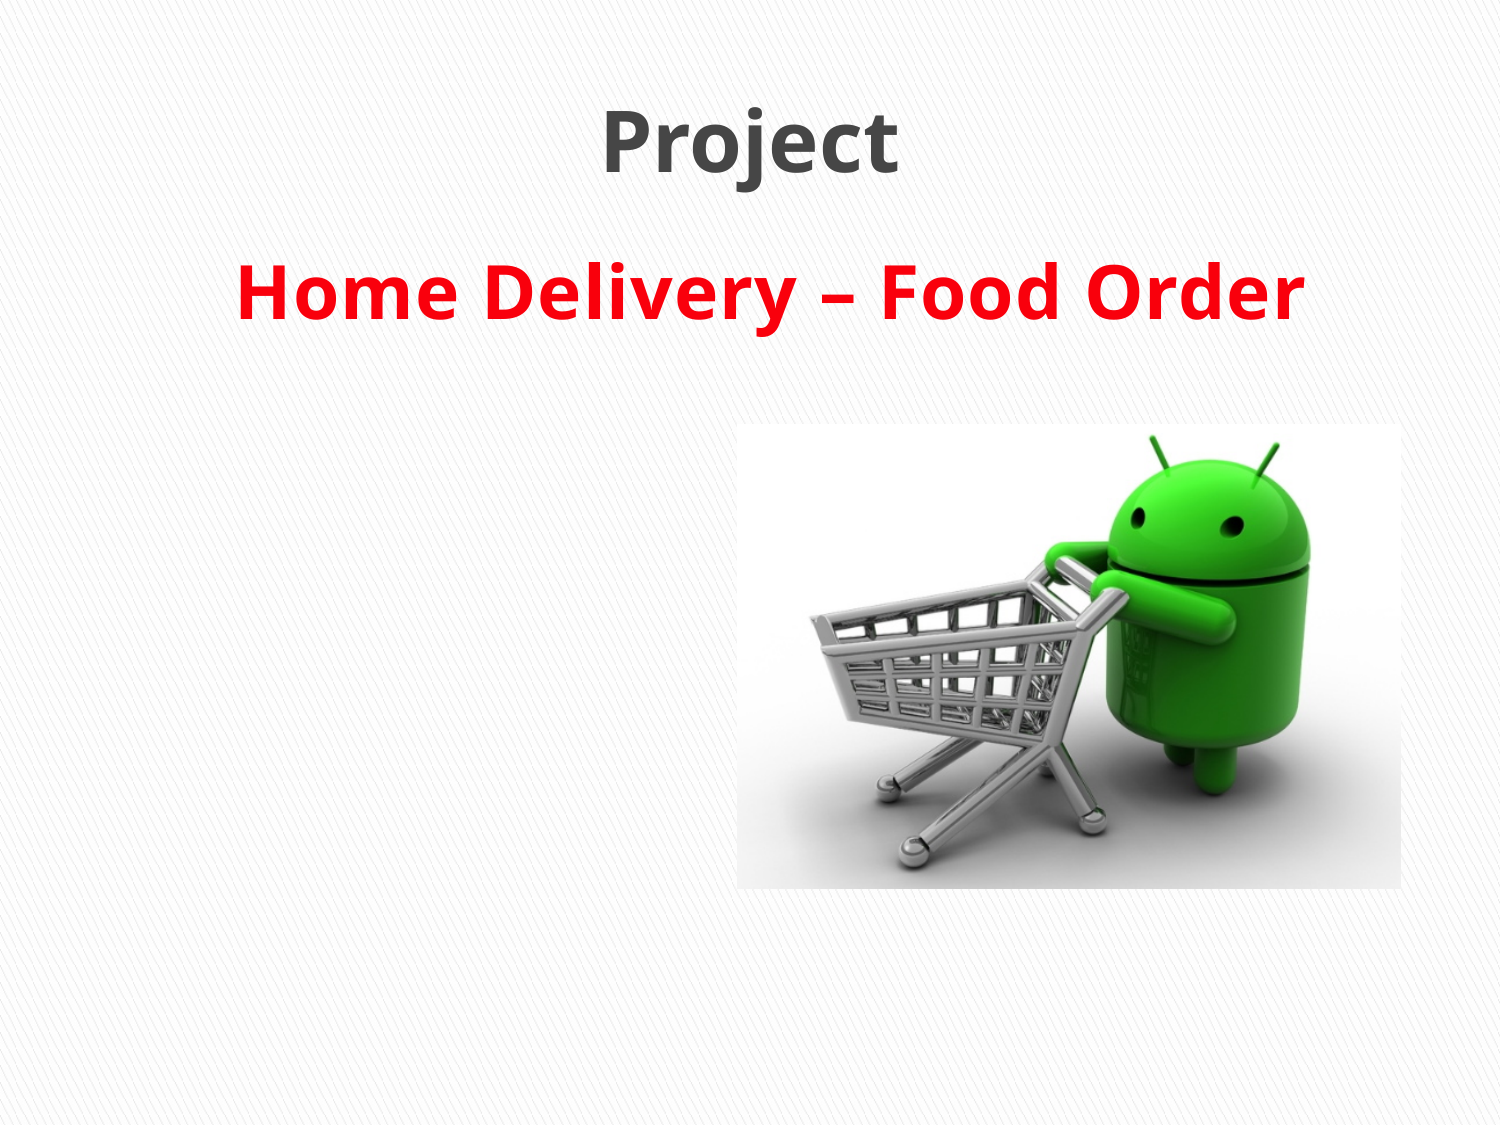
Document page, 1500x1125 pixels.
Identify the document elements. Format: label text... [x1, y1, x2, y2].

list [737, 424, 1401, 889]
list Home Delivery – Food Order [75, 236, 1450, 488]
title Project [75, 44, 1425, 233]
